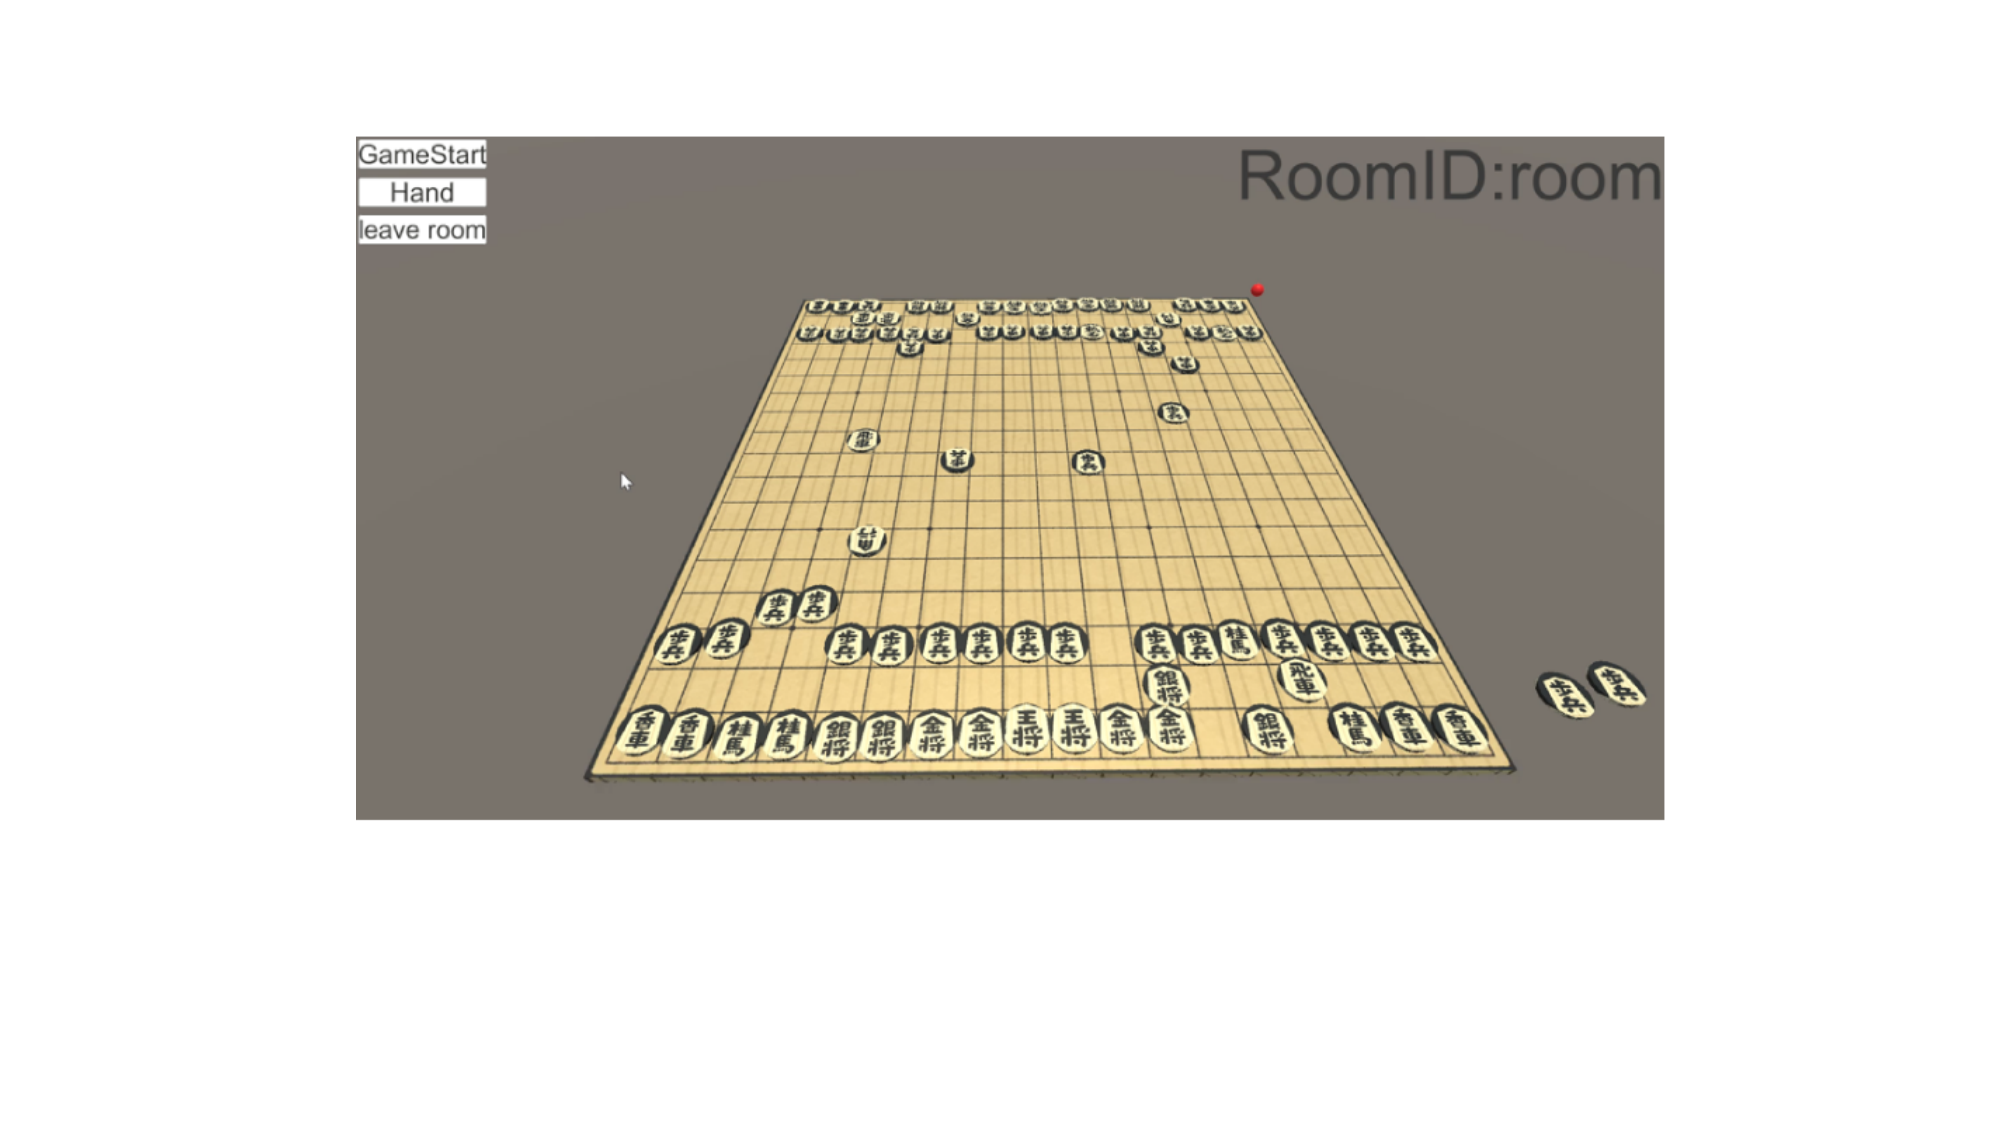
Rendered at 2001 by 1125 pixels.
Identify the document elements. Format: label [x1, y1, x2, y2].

picture [356, 134, 1666, 823]
